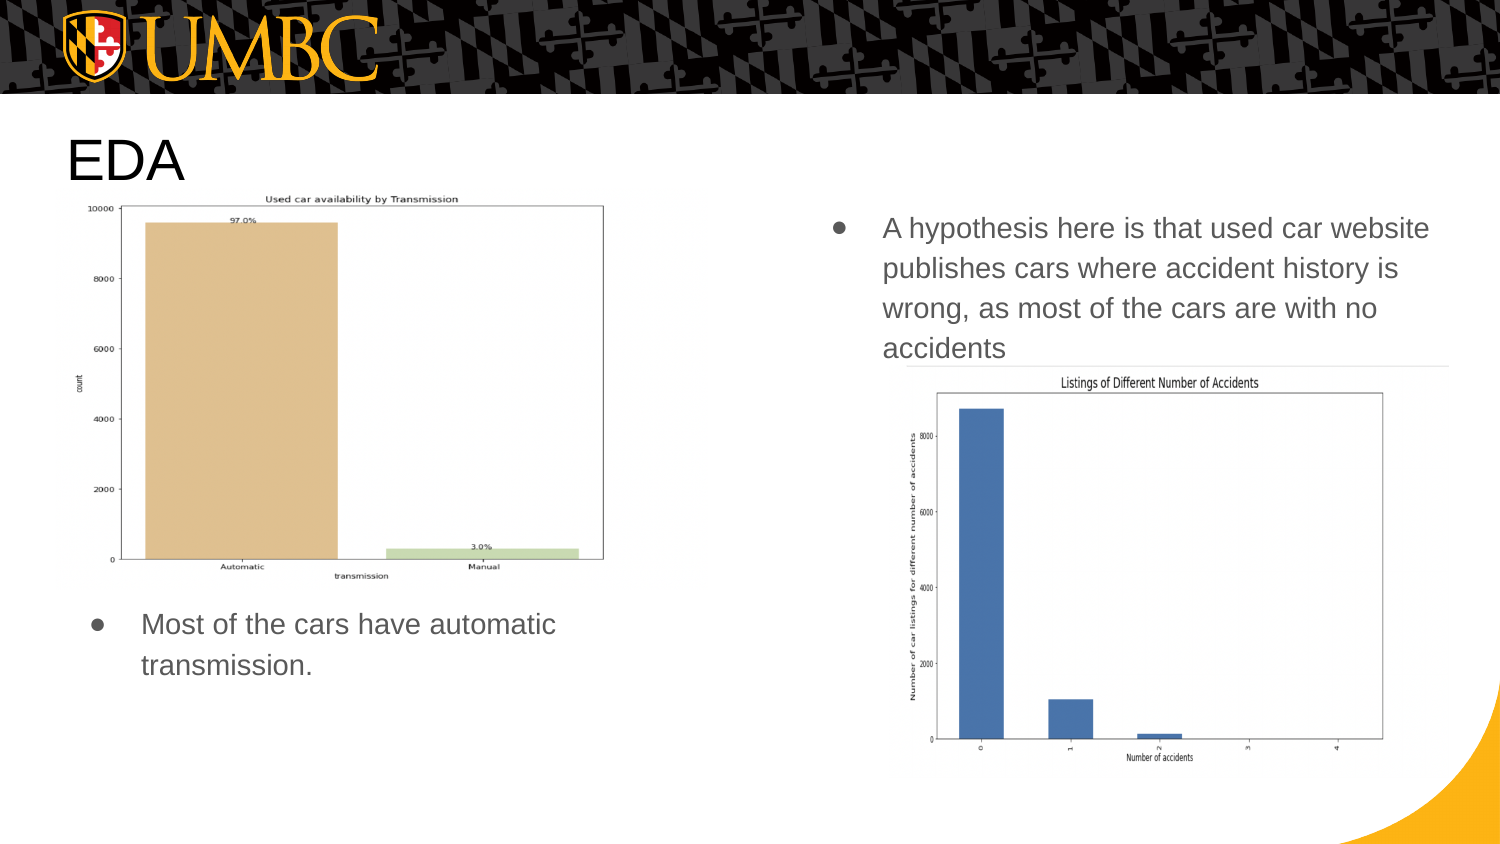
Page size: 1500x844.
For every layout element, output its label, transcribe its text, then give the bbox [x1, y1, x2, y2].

title EDA [51, 106, 1449, 201]
list A hypothesis here is that used car website publishes cars where accident history is wrong, as most of the cars are with no accidents [792, 189, 1449, 750]
picture [889, 365, 1500, 844]
picture [0, 0, 1500, 94]
picture [55, 188, 708, 590]
list Most of the cars have automatic transmission. [51, 595, 708, 750]
